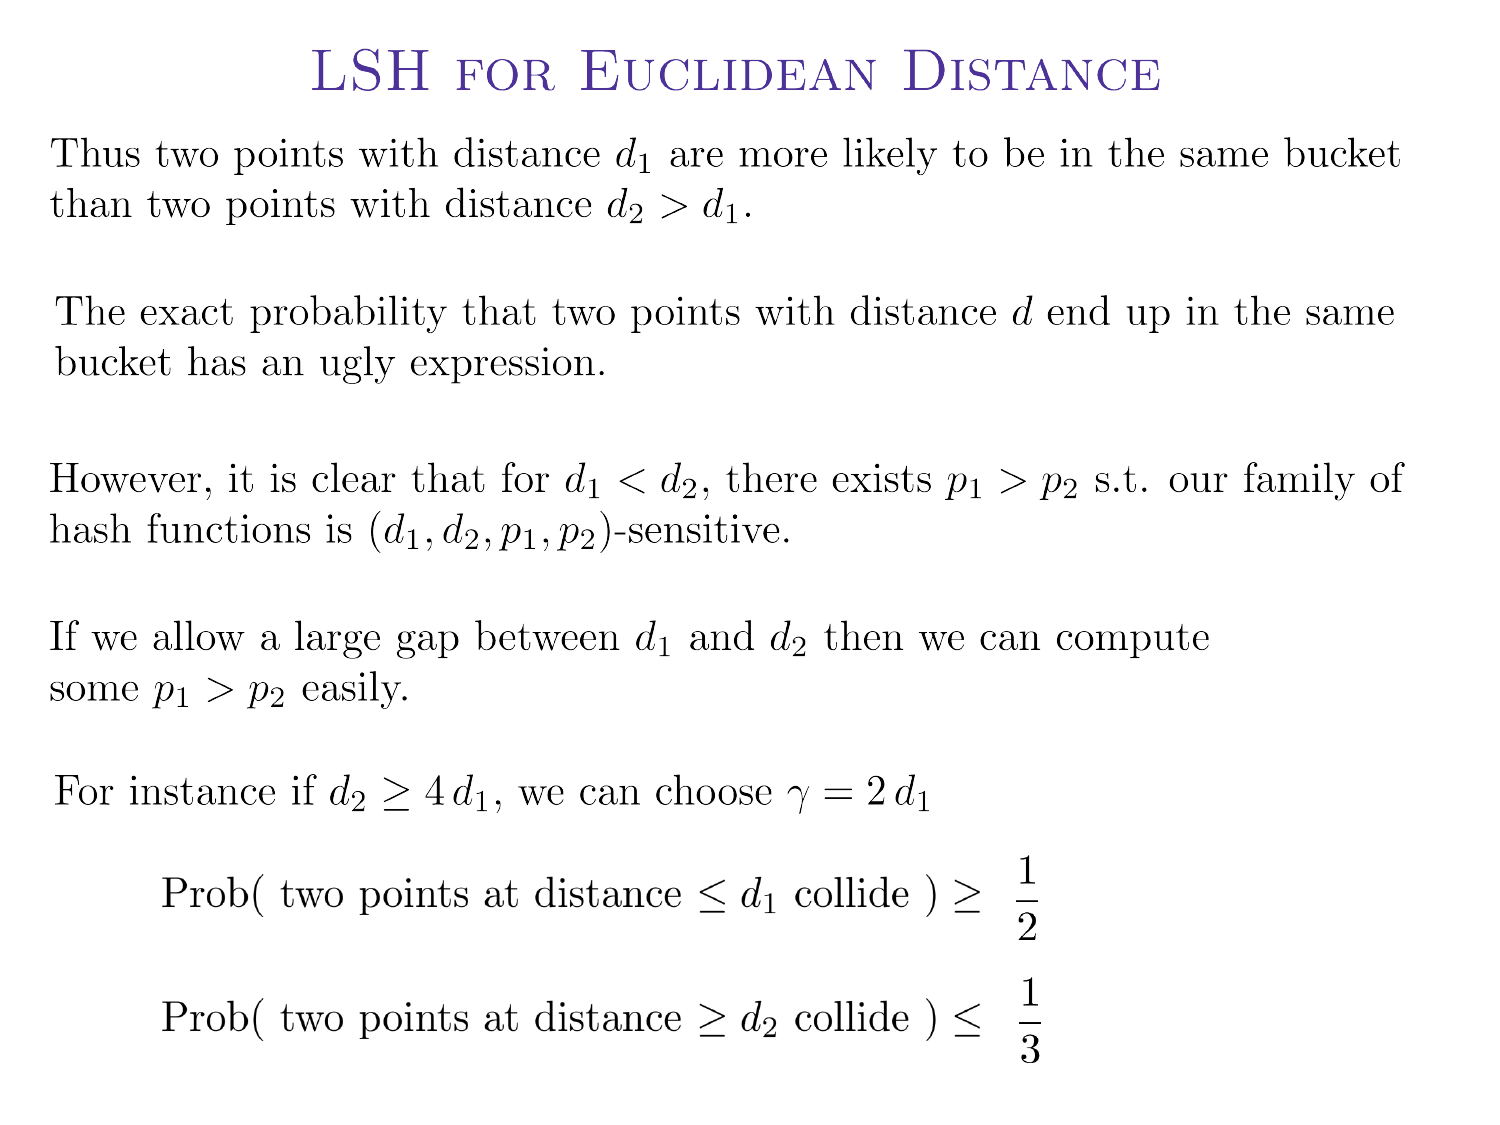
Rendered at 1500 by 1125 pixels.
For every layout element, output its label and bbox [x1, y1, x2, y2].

picture [49, 137, 1400, 226]
picture [49, 620, 1209, 709]
picture [54, 774, 929, 814]
picture [162, 998, 980, 1041]
picture [1016, 855, 1039, 941]
picture [1019, 976, 1041, 1063]
picture [312, 47, 1161, 91]
picture [49, 462, 1405, 553]
picture [54, 295, 1395, 385]
picture [162, 874, 980, 918]
